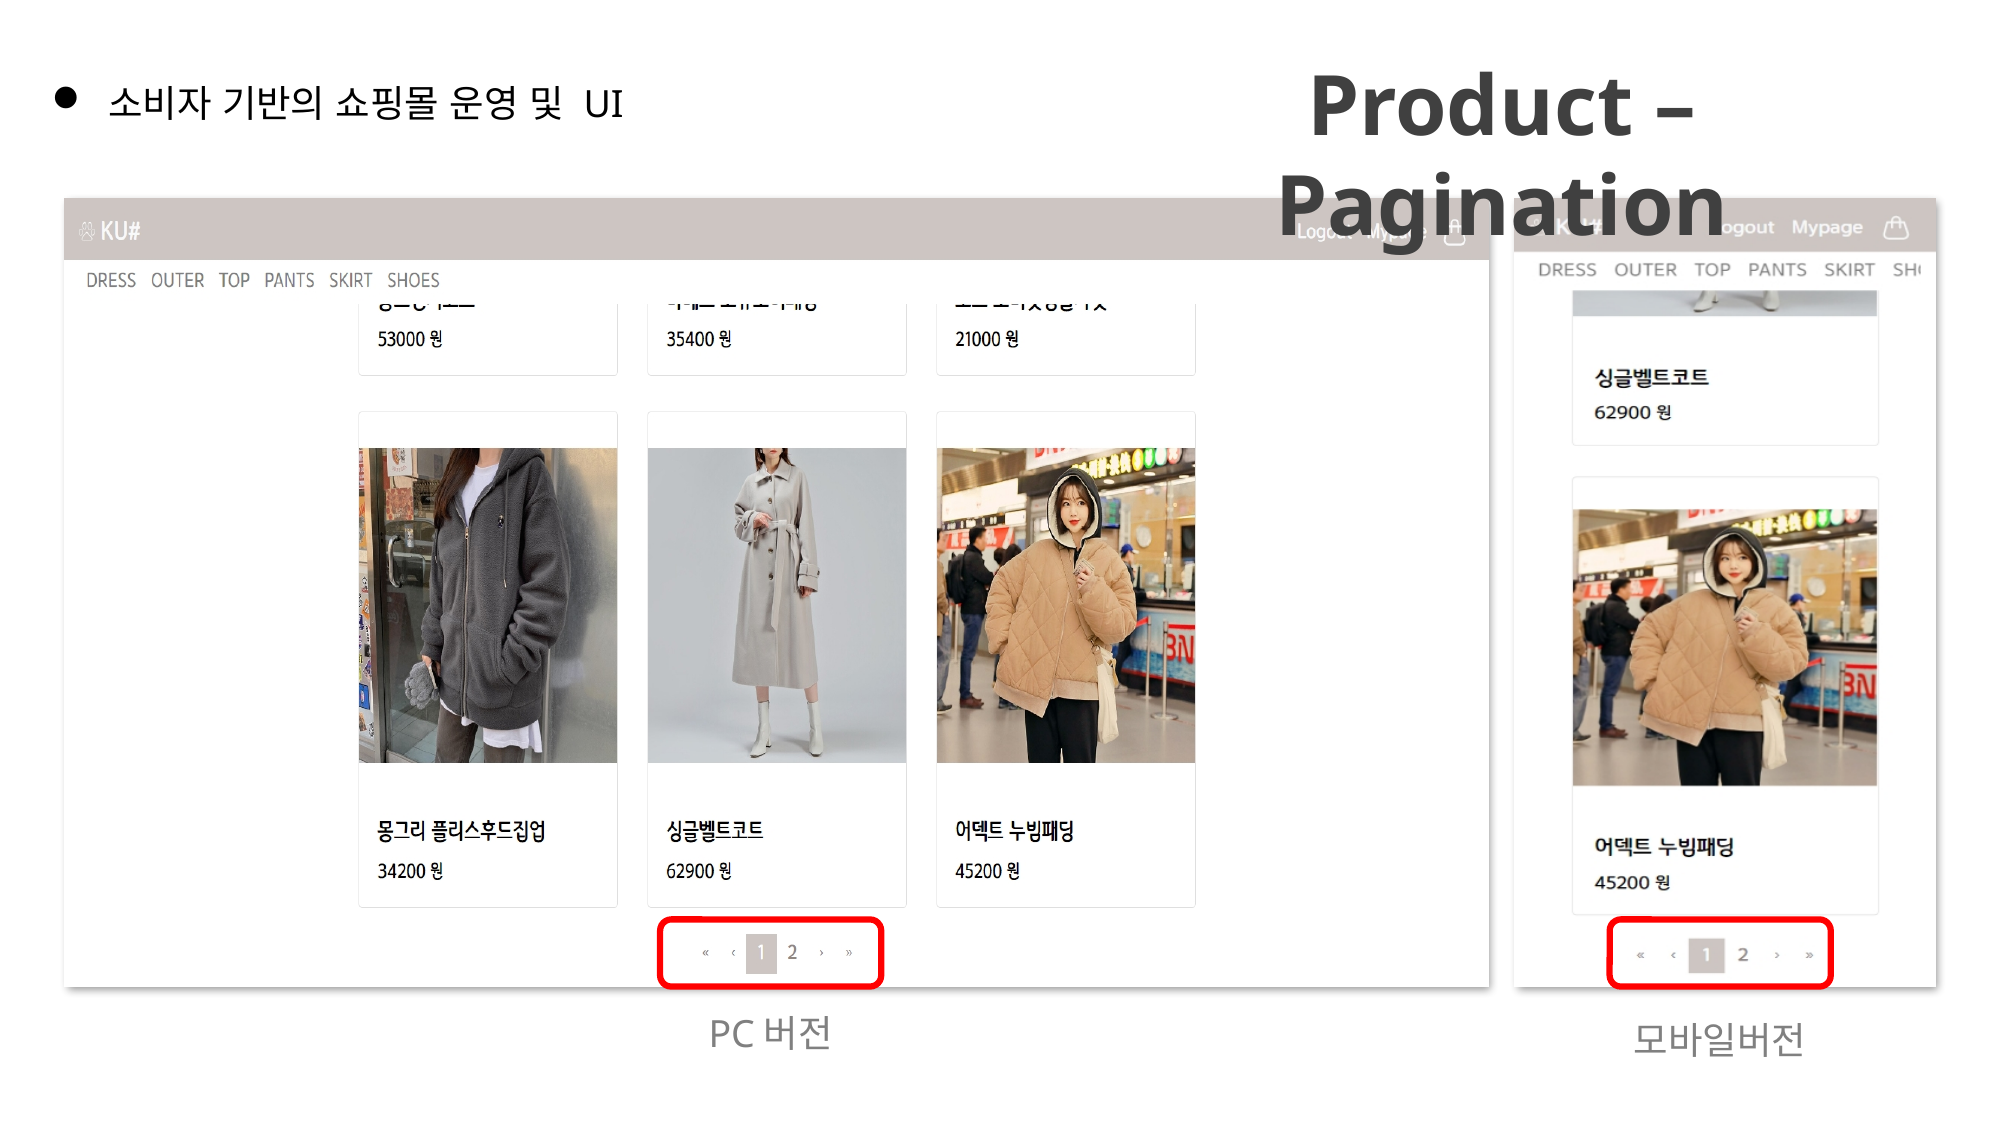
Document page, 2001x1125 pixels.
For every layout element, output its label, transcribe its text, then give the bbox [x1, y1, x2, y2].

picture [64, 198, 1489, 987]
text_box Product – Pagination [1067, 44, 1937, 260]
text_box 소비자 기반의 쇼핑몰 운영 및 UI [37, 72, 649, 133]
text_box 모바일버전 [1619, 1009, 1822, 1070]
text_box PC버전 [693, 1002, 848, 1063]
picture [1514, 198, 1936, 987]
